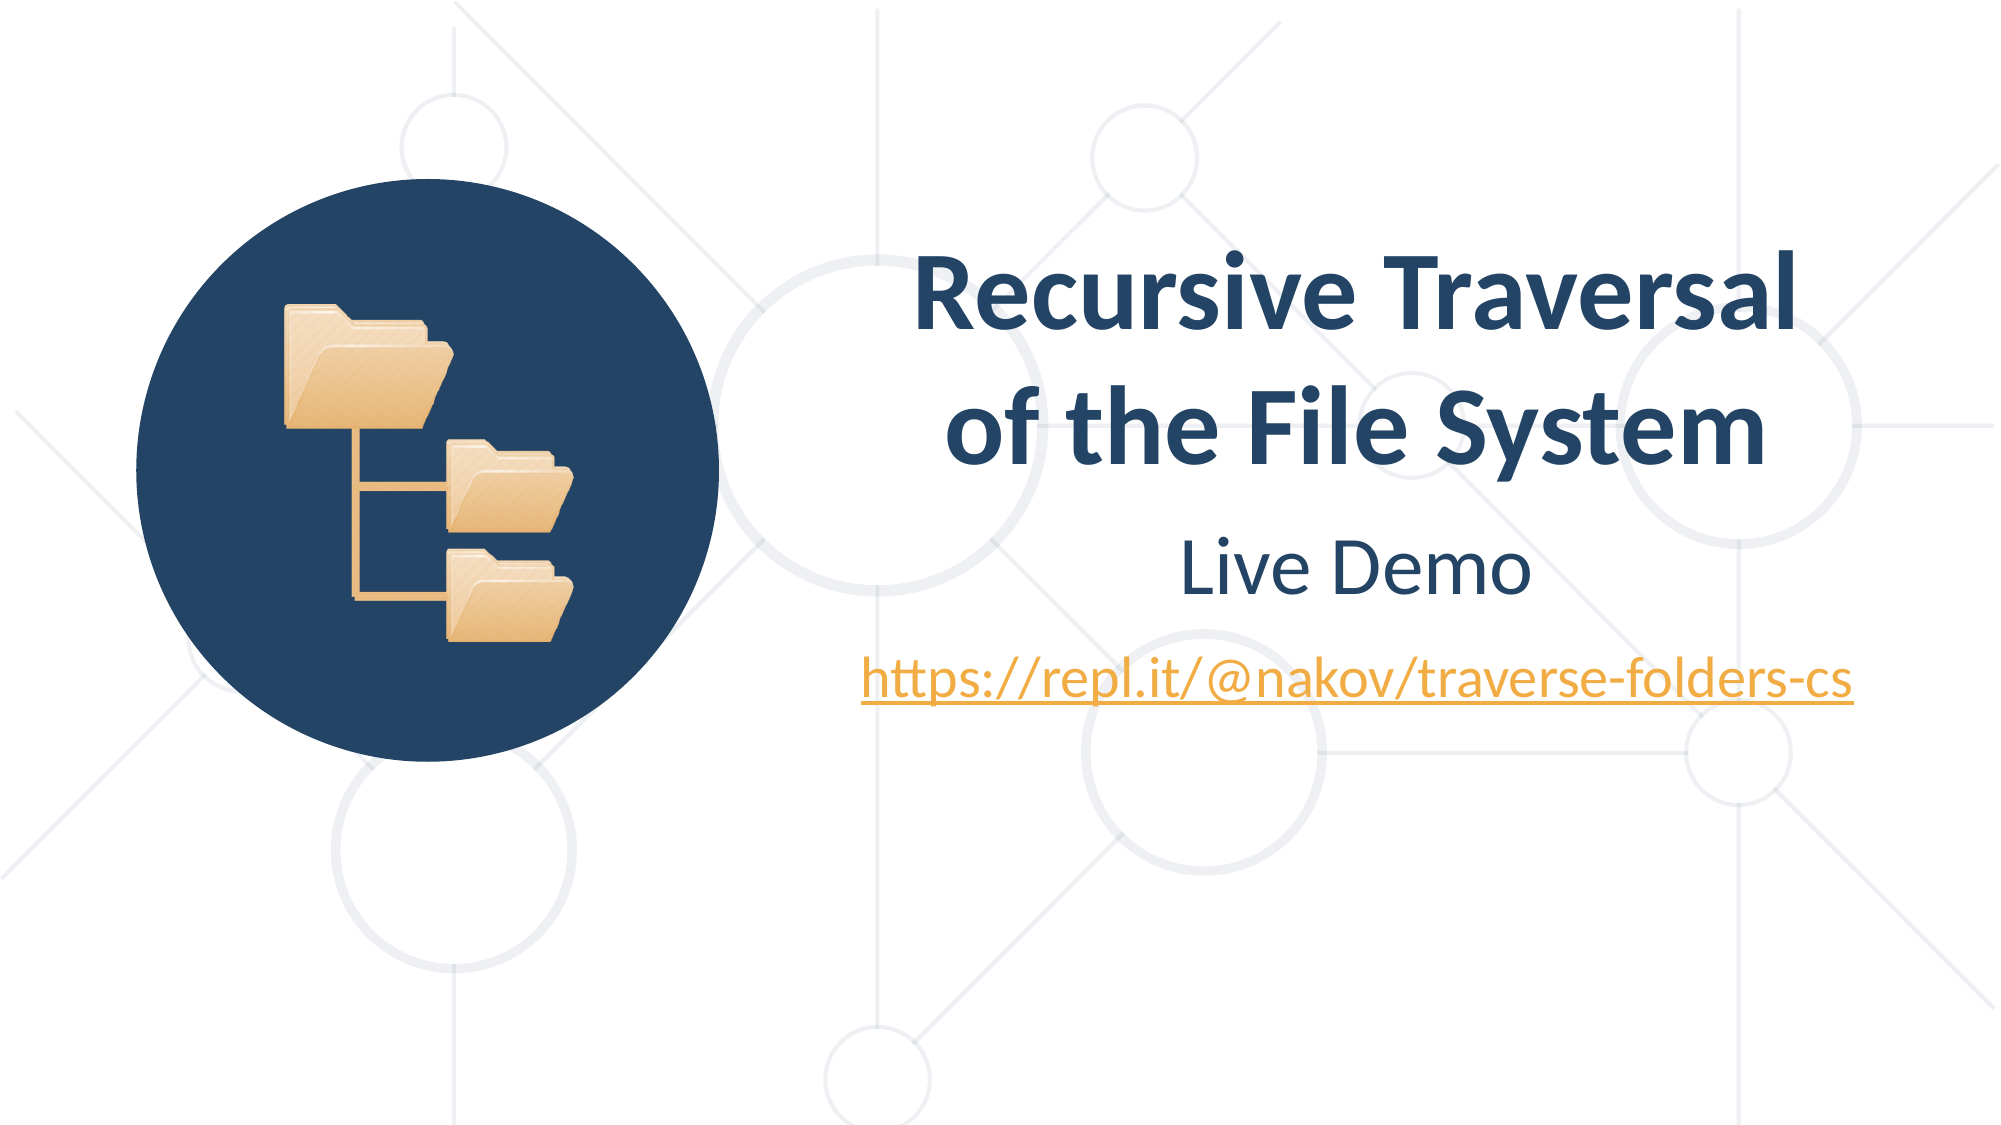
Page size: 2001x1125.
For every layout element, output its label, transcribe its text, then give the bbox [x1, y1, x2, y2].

picture [259, 303, 597, 642]
subtitle Live Demo [859, 496, 1855, 622]
title Recursive Traversal of the File System [859, 208, 1855, 496]
text_box https://repl.it/@nakov/traverse-folders-cs [845, 631, 1869, 717]
